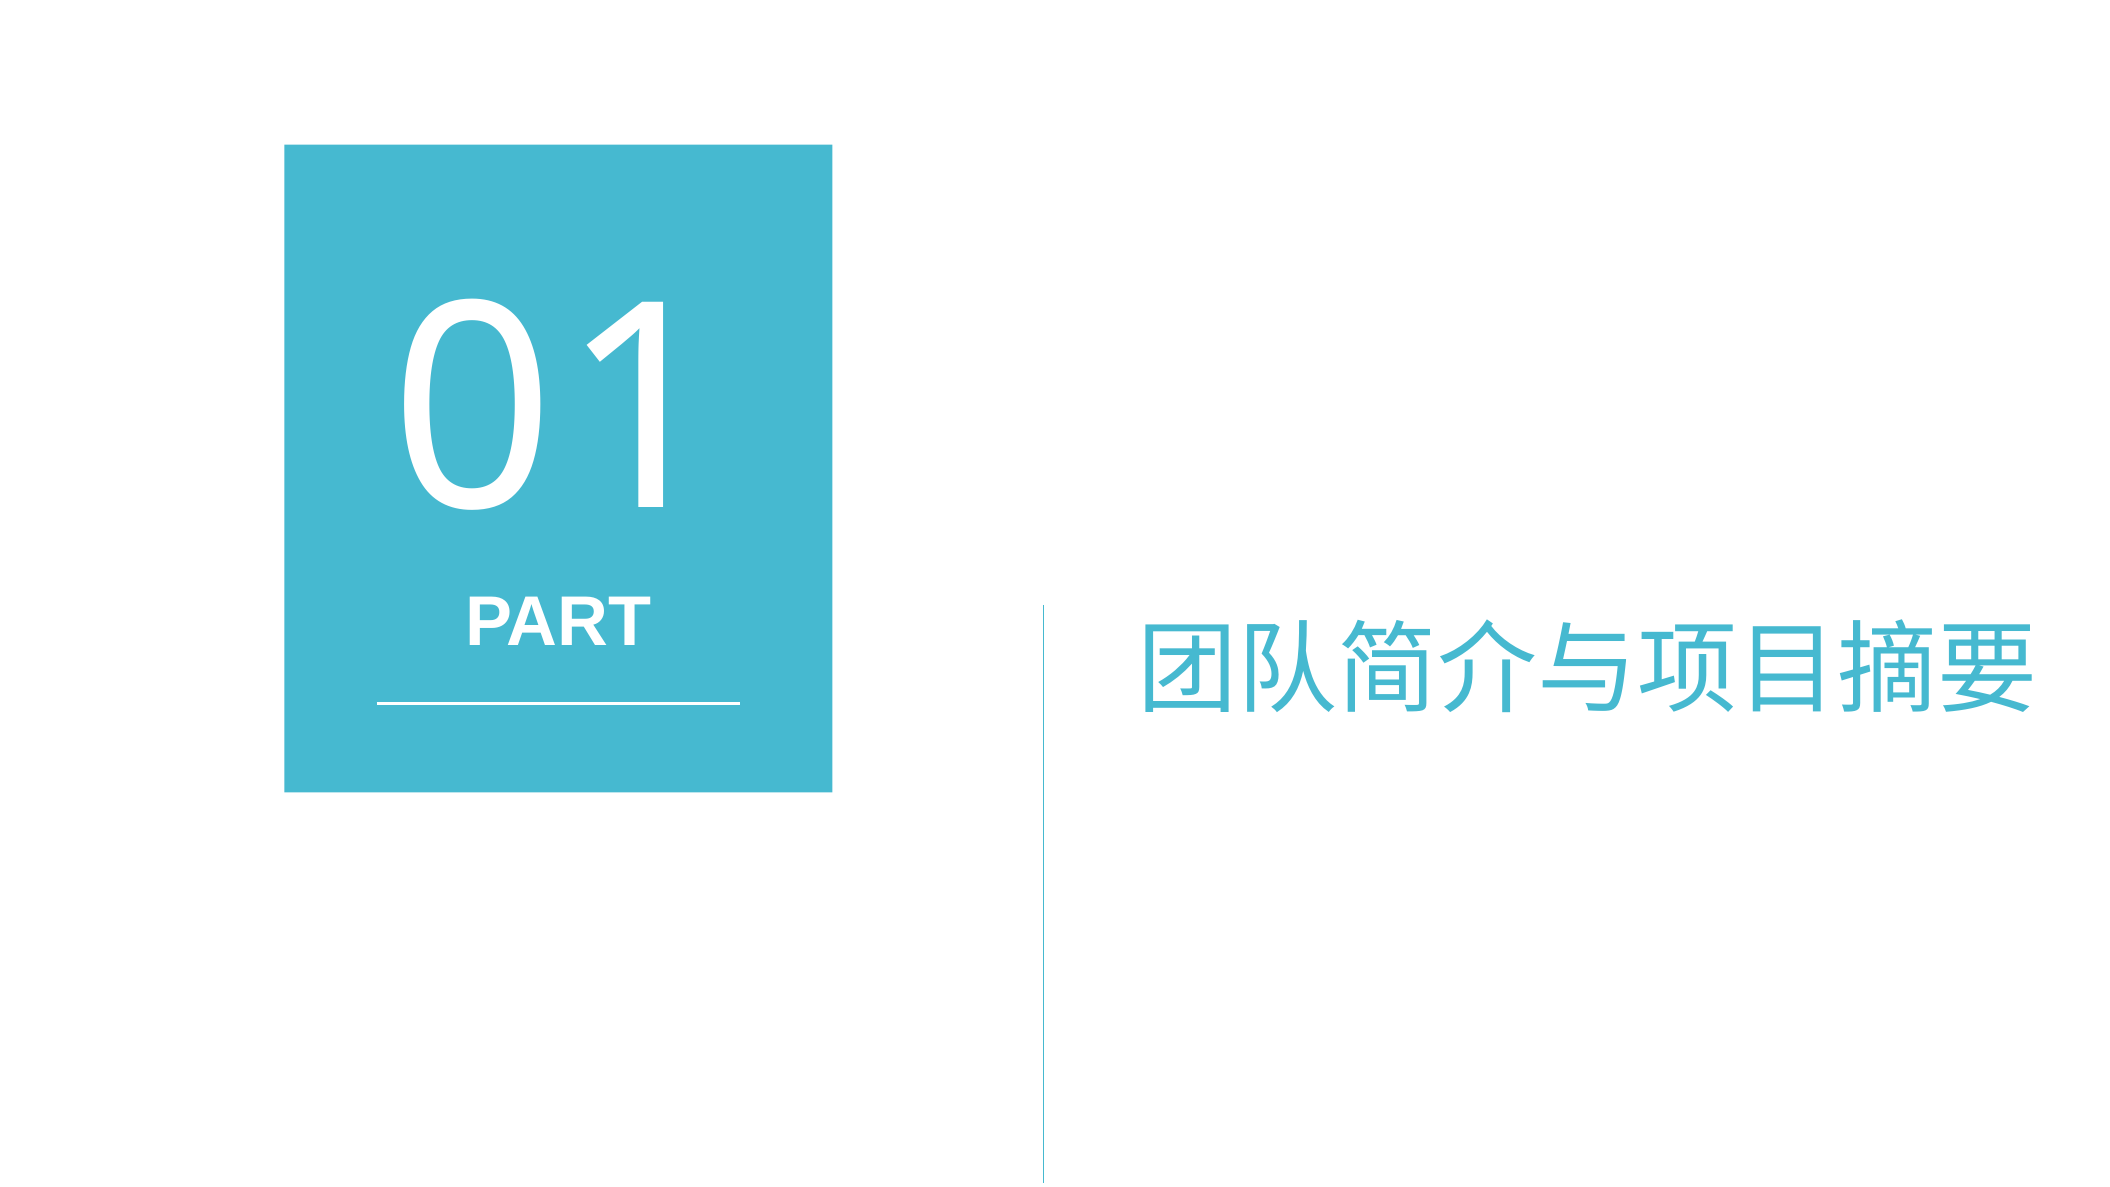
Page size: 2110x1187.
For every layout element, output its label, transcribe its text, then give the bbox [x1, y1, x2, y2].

text_box 01 [345, 212, 772, 572]
text_box 团队简介与项目摘要 [1137, 604, 2110, 725]
text_box PART [357, 574, 760, 660]
text_box [283, 144, 833, 793]
